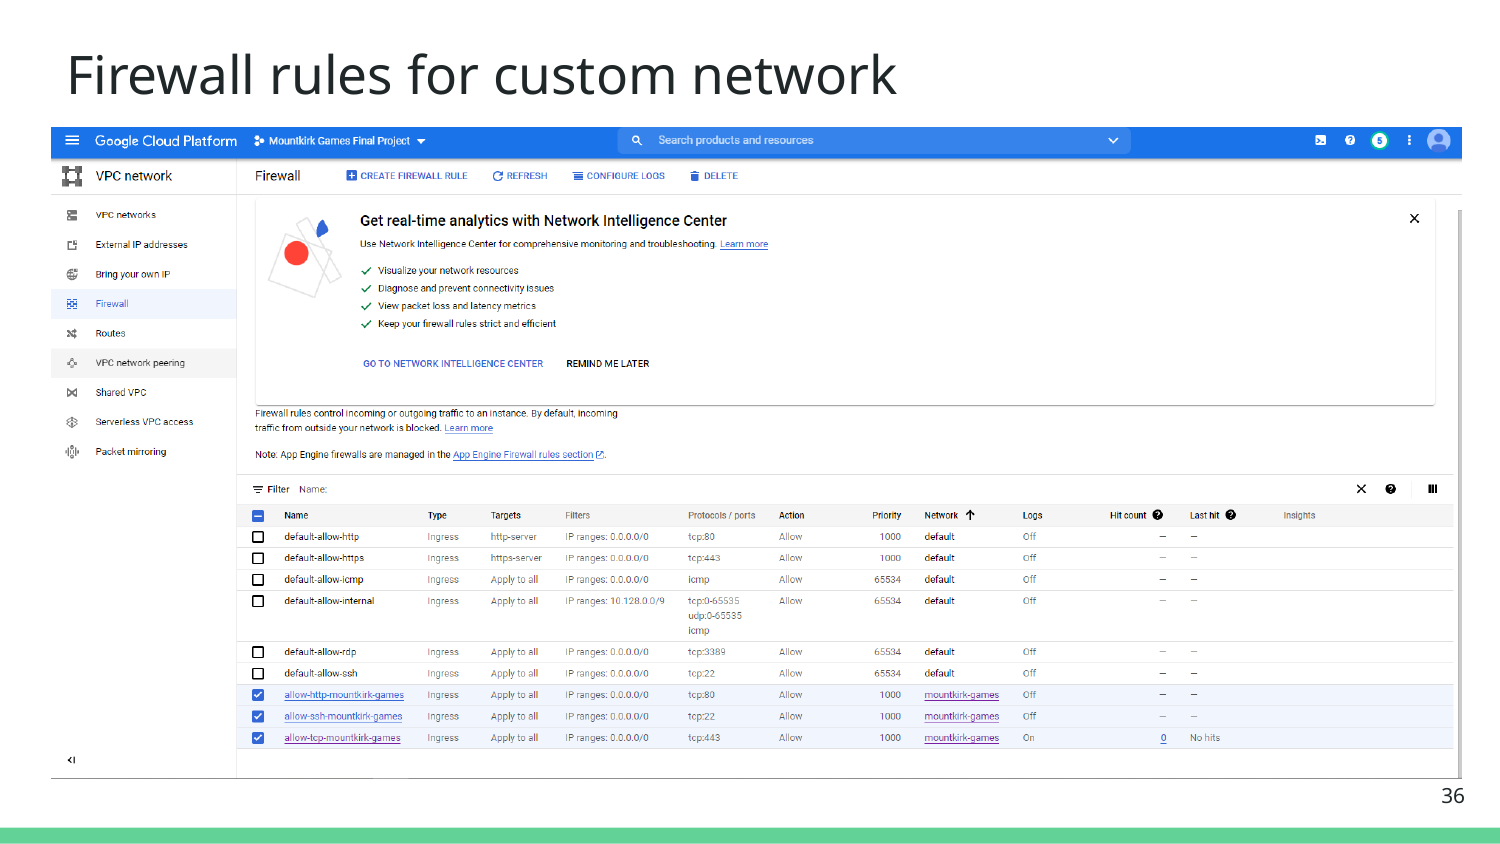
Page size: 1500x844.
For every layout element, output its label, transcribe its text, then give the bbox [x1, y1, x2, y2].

picture [50, 127, 1462, 779]
title Firewall rules for custom network [51, 26, 1449, 121]
slide_number ‹#› [1389, 764, 1480, 830]
